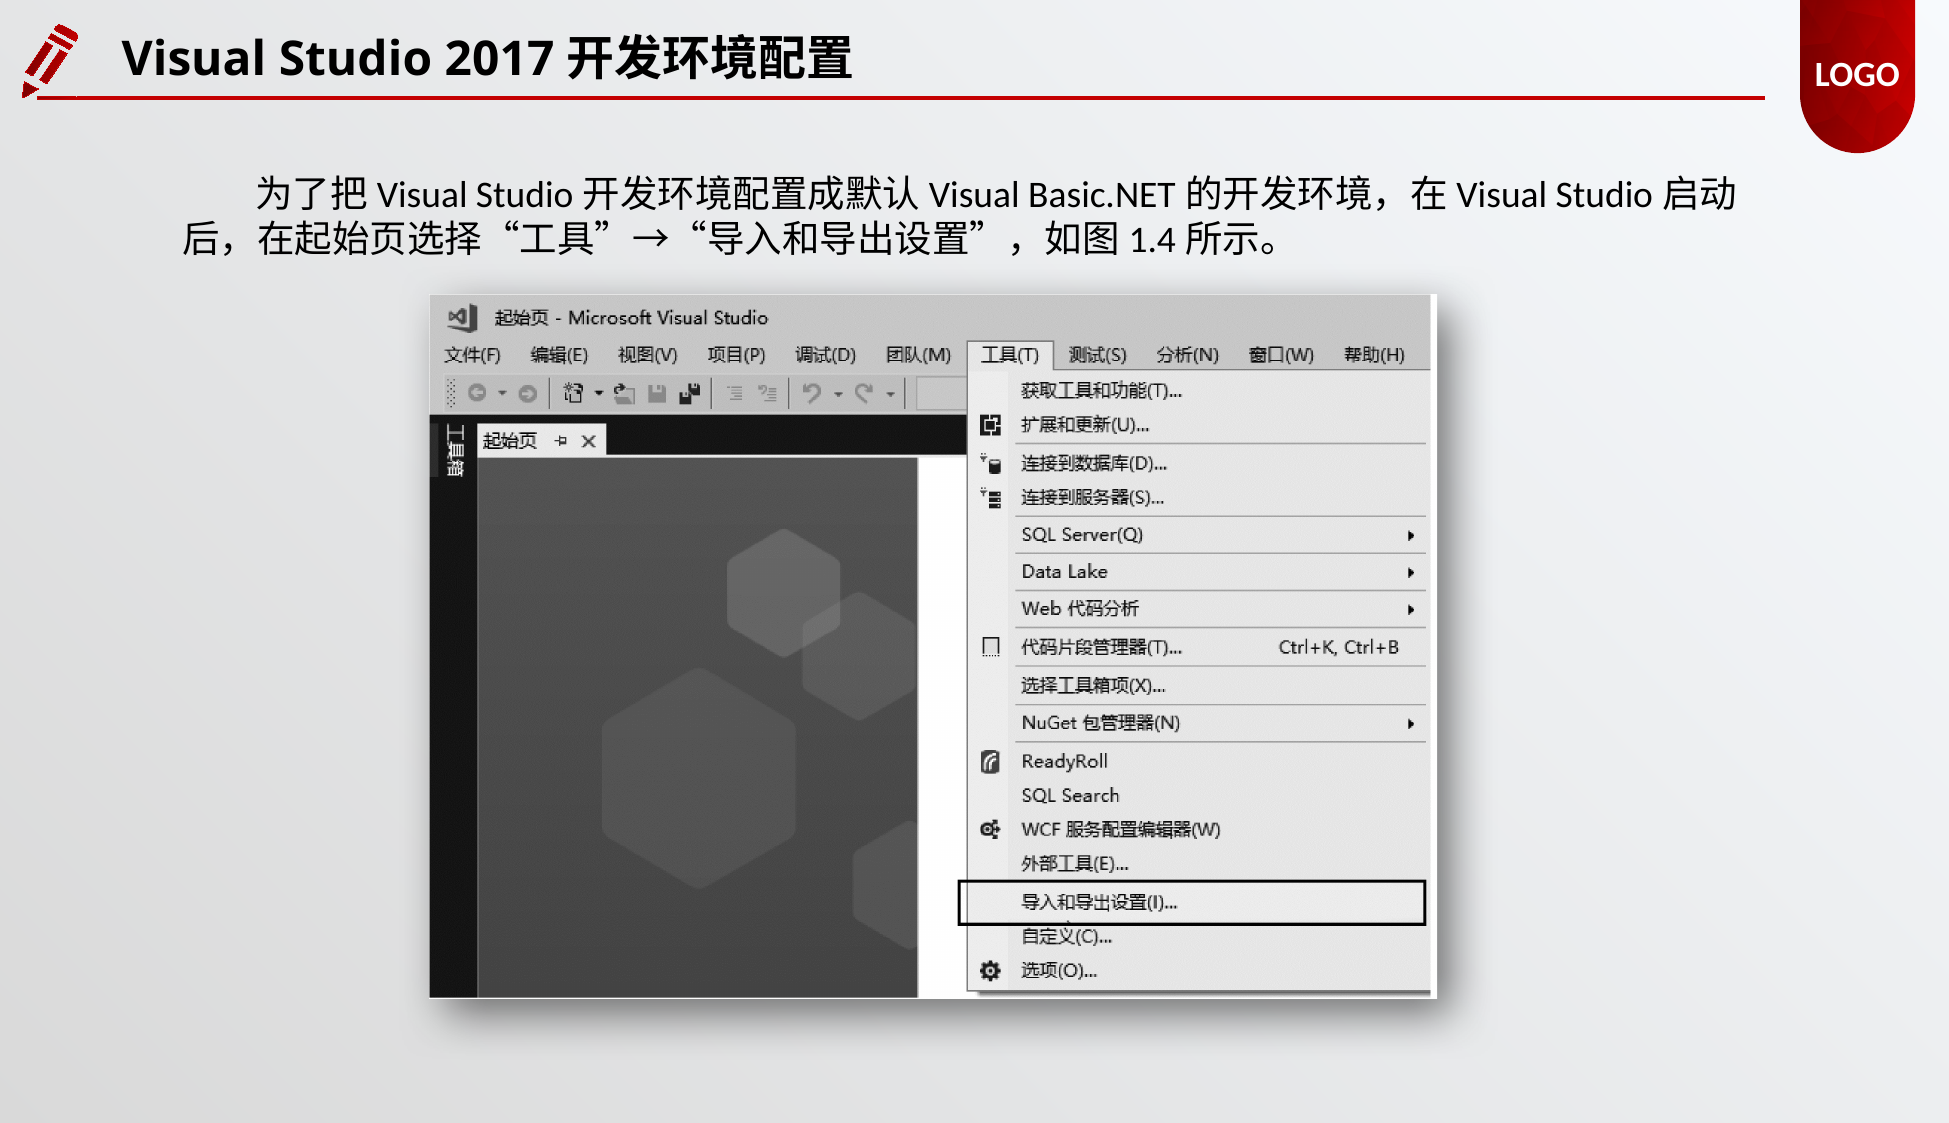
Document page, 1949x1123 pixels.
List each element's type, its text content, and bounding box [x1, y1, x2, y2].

picture [48, 33, 73, 49]
picture [429, 294, 1438, 999]
picture [22, 82, 37, 97]
picture [54, 24, 78, 41]
text_box 为了把Visual Studio开发环境配置成默认Visual Basic.NET的开发环境，在Visual Studio启动后，在起始页选择“工具”→“导入和导出设置”，如图1.4所示。 [167, 162, 1764, 267]
picture [1800, 0, 1916, 154]
picture [40, 50, 67, 83]
picture [26, 42, 52, 75]
text_box Visual Studio 2017开发环境配置 [101, 17, 921, 95]
